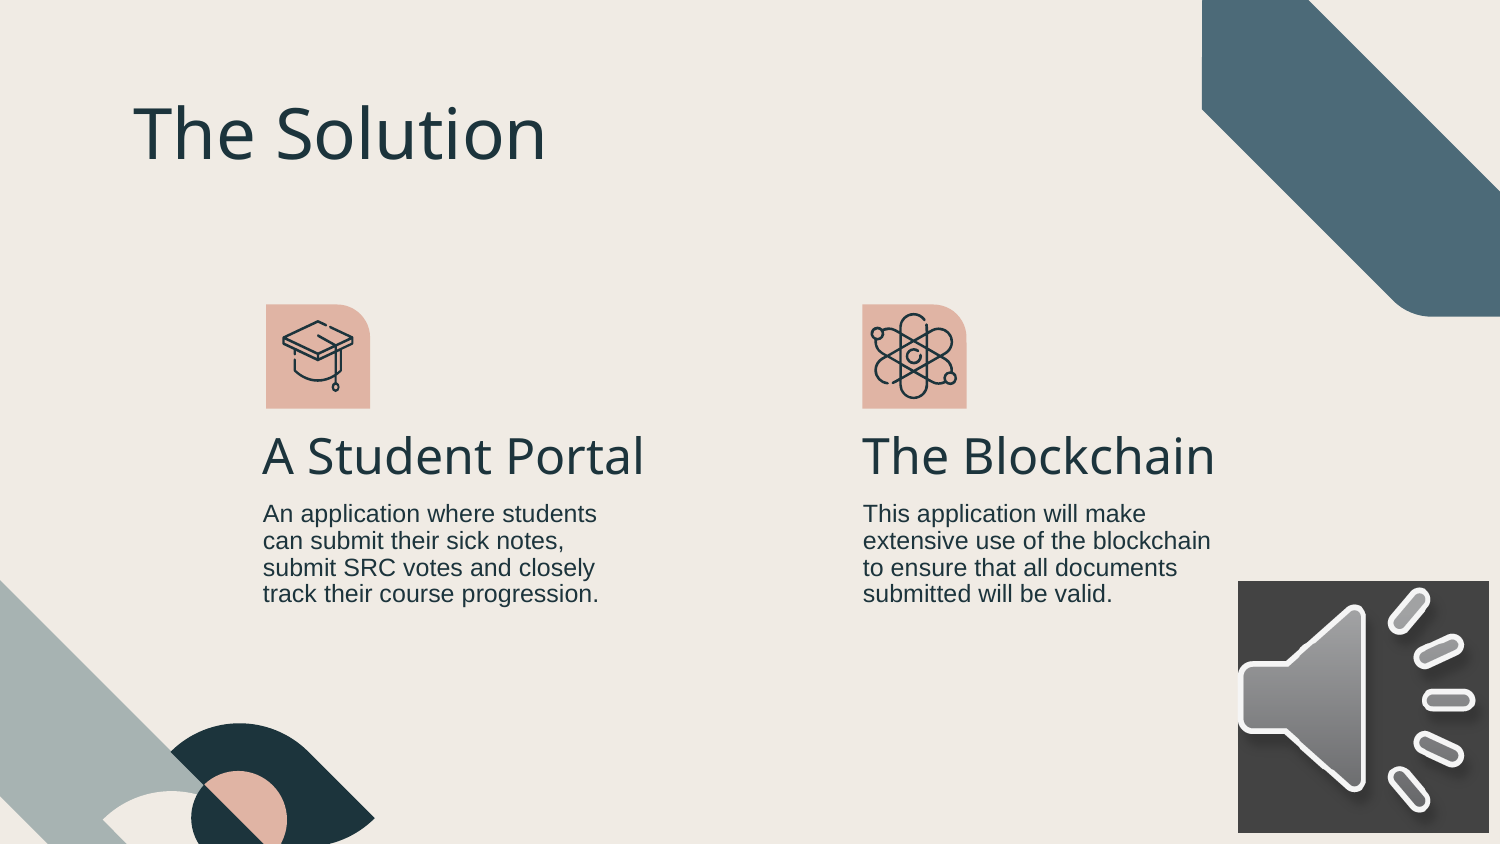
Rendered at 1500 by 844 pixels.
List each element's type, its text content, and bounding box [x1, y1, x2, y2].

title The Solution [118, 90, 1287, 196]
list An application where students can submit their sick notes, submit SRC votes and closely track their course progression. [247, 498, 653, 641]
list A Student Portal [247, 423, 702, 498]
picture [1236, 580, 1490, 834]
list The Blockchain [847, 423, 1289, 498]
text_box [1201, 0, 1500, 317]
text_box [869, 312, 960, 400]
text_box [263, 302, 373, 411]
text_box [282, 320, 354, 393]
list This application will make extensive use of the blockchain to ensure that all documents submitted will be valid. [847, 498, 1253, 641]
text_box [860, 302, 969, 411]
